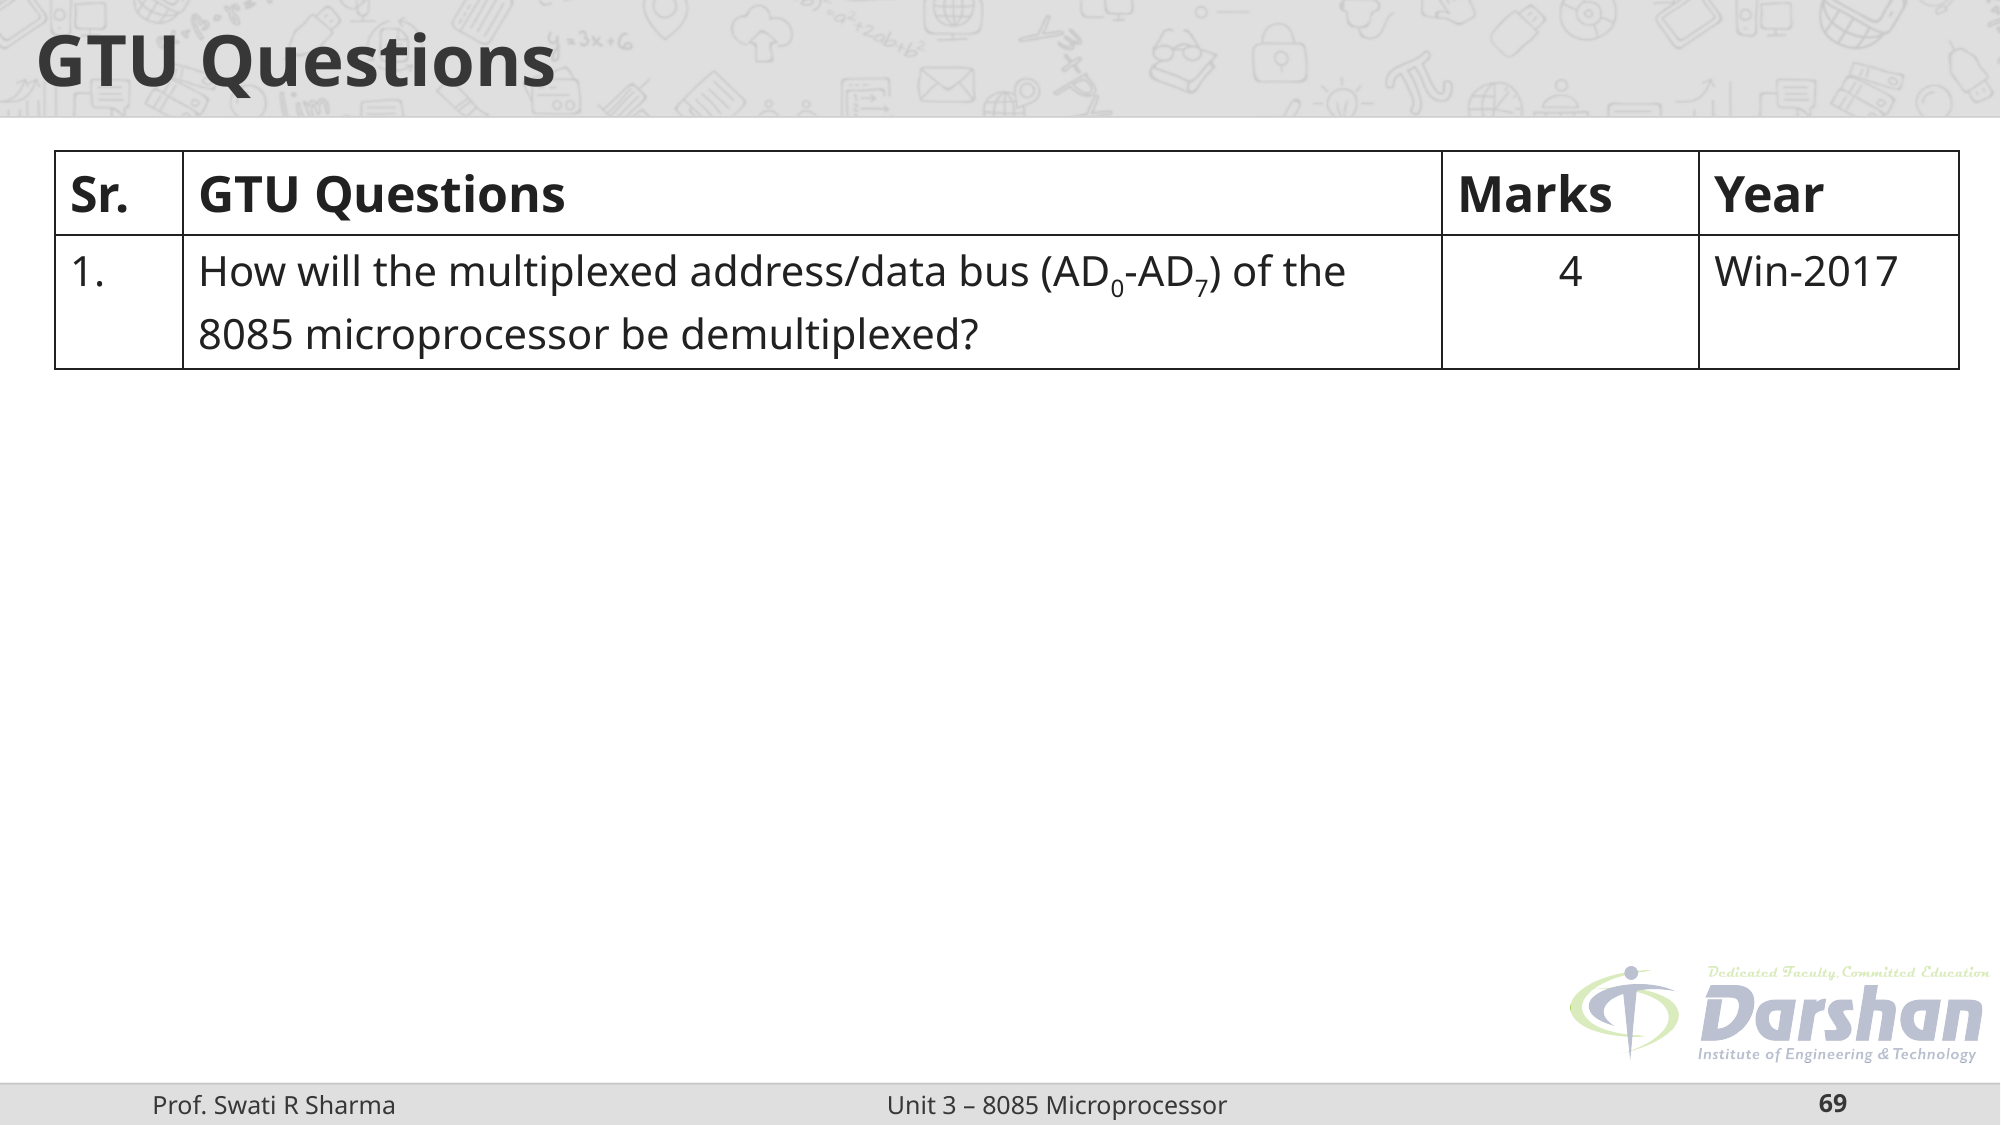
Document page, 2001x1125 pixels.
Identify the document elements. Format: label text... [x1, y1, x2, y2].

table_cell 15 [1570, 966, 1990, 1063]
table_header GTU Questions [184, 152, 1441, 234]
table_cell Win-2017 [1700, 236, 1958, 368]
table_header Marks [1443, 152, 1698, 234]
table_cell 1. [56, 236, 182, 368]
title GTU Questions [0, 0, 2000, 117]
table_cell How will the multiplexed address/data bus (AD0-AD7) of the 8085 microprocessor be demultiplexed? [184, 236, 1441, 368]
table_cell 4 [1443, 236, 1698, 368]
table_header Sr. [56, 152, 182, 234]
table_header Year [1700, 152, 1958, 234]
